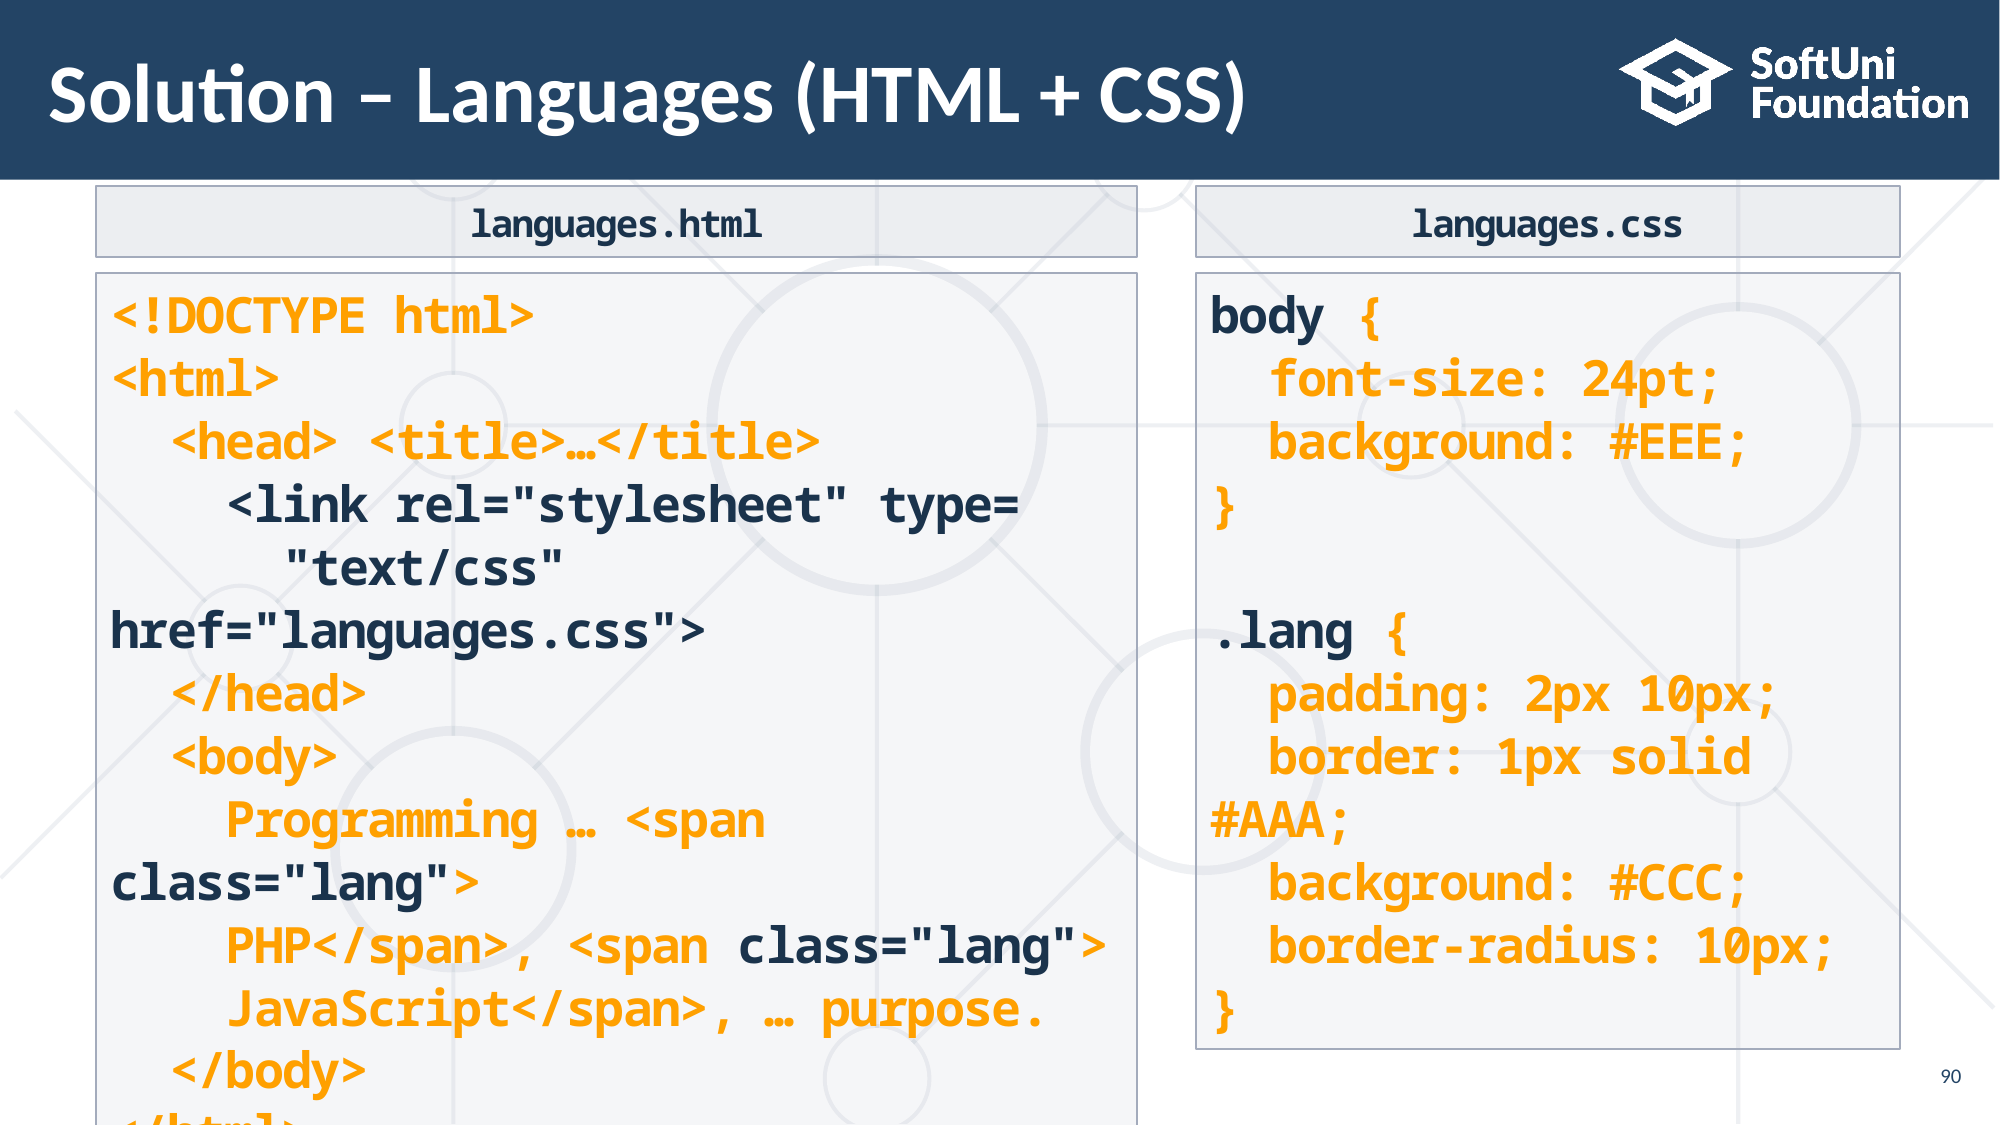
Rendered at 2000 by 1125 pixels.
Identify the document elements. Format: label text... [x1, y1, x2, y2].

text_box languages.css [1195, 185, 1900, 257]
text_box <!DOCTYPE html> <html> <head> <title>…</title> <link rel="stylesheet" type= "text/css" href="languages.css"> </head> <body> Programming … <span class="lang"> PHP</span>, <span class="lang"> JavaScript</span>, … purpose. </body> </html> [95, 273, 1138, 1125]
picture [1618, 38, 1968, 126]
text_box languages.html [95, 185, 1138, 257]
title Solution – Languages (HTML + CSS) [31, 16, 1591, 162]
slide_number 90 [1896, 1049, 1968, 1101]
text_box body { font-size: 24pt; background: #EEE; } .lang { padding: 2px 10px; border: 1px solid #AAA; background: #CCC; border-radius: 10px; } [1195, 273, 1900, 1049]
